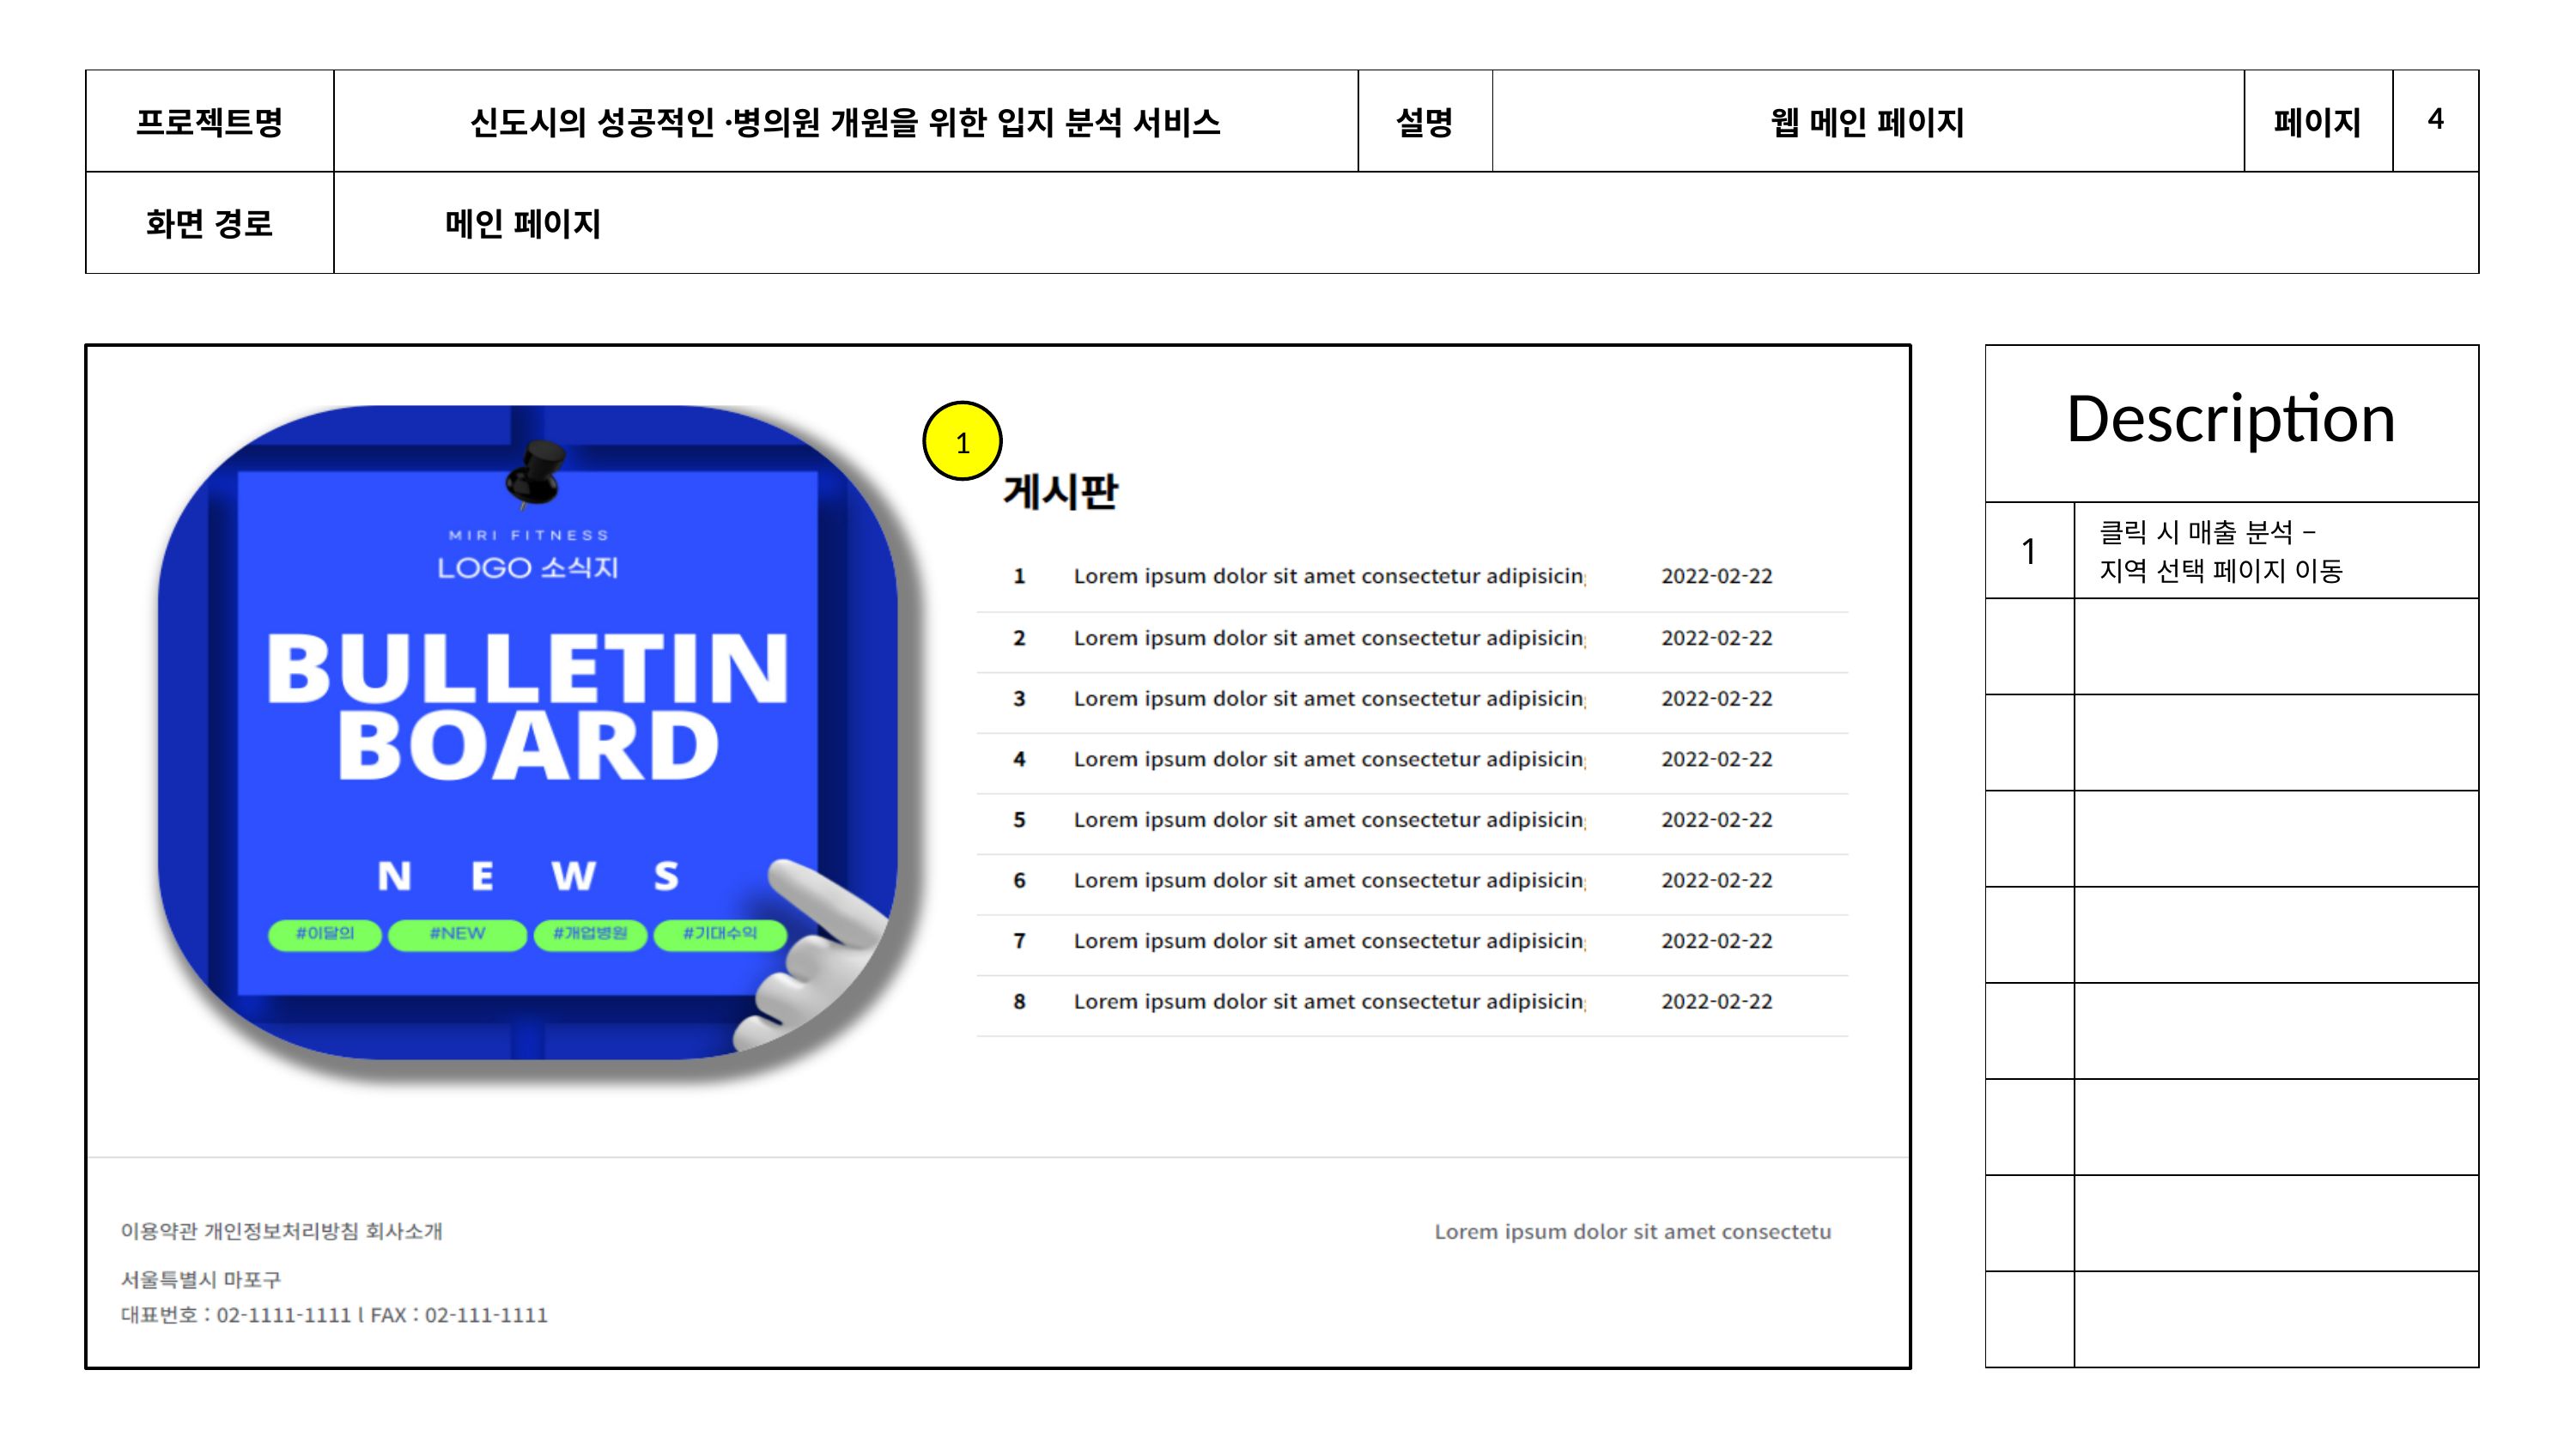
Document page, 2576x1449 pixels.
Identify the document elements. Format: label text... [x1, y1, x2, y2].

text_box 1 [922, 400, 1003, 482]
table_cell [2075, 1176, 2478, 1270]
table_header 페이지 [2245, 70, 2392, 171]
table_header 웹 메인 페이지 [1493, 70, 2244, 171]
table_header Description [1986, 346, 2478, 501]
table_cell 1 [1986, 503, 2074, 597]
table_cell [1986, 695, 2074, 790]
table_header 설명 [1359, 70, 1492, 171]
table_header 프로젝트명 [87, 70, 333, 171]
table_cell 클릭 시 매출 분석 – 지역 선택 페이지 이동 [2075, 503, 2478, 597]
table_cell [2075, 1272, 2478, 1367]
table_cell [2075, 984, 2478, 1078]
table_cell 화면 경로 [87, 173, 333, 273]
table_cell [2075, 791, 2478, 886]
table_cell 메인 페이지 [335, 173, 2478, 273]
table_cell [1986, 791, 2074, 886]
table_cell [2075, 695, 2478, 790]
table_cell [1986, 1272, 2074, 1367]
table_cell [1986, 984, 2074, 1078]
table_cell [2075, 599, 2478, 694]
table_header 4 [2394, 70, 2478, 171]
table_cell [1986, 888, 2074, 982]
table_header 신도시의 성공적인 병〮의원 개원을 위한 입지 분석 서비스 [335, 70, 1358, 171]
table_cell [2075, 888, 2478, 982]
table_cell [1986, 1176, 2074, 1270]
table_cell [2075, 1080, 2478, 1174]
table_cell [1986, 599, 2074, 694]
text_box [84, 343, 1912, 1370]
table_cell [1986, 1080, 2074, 1174]
